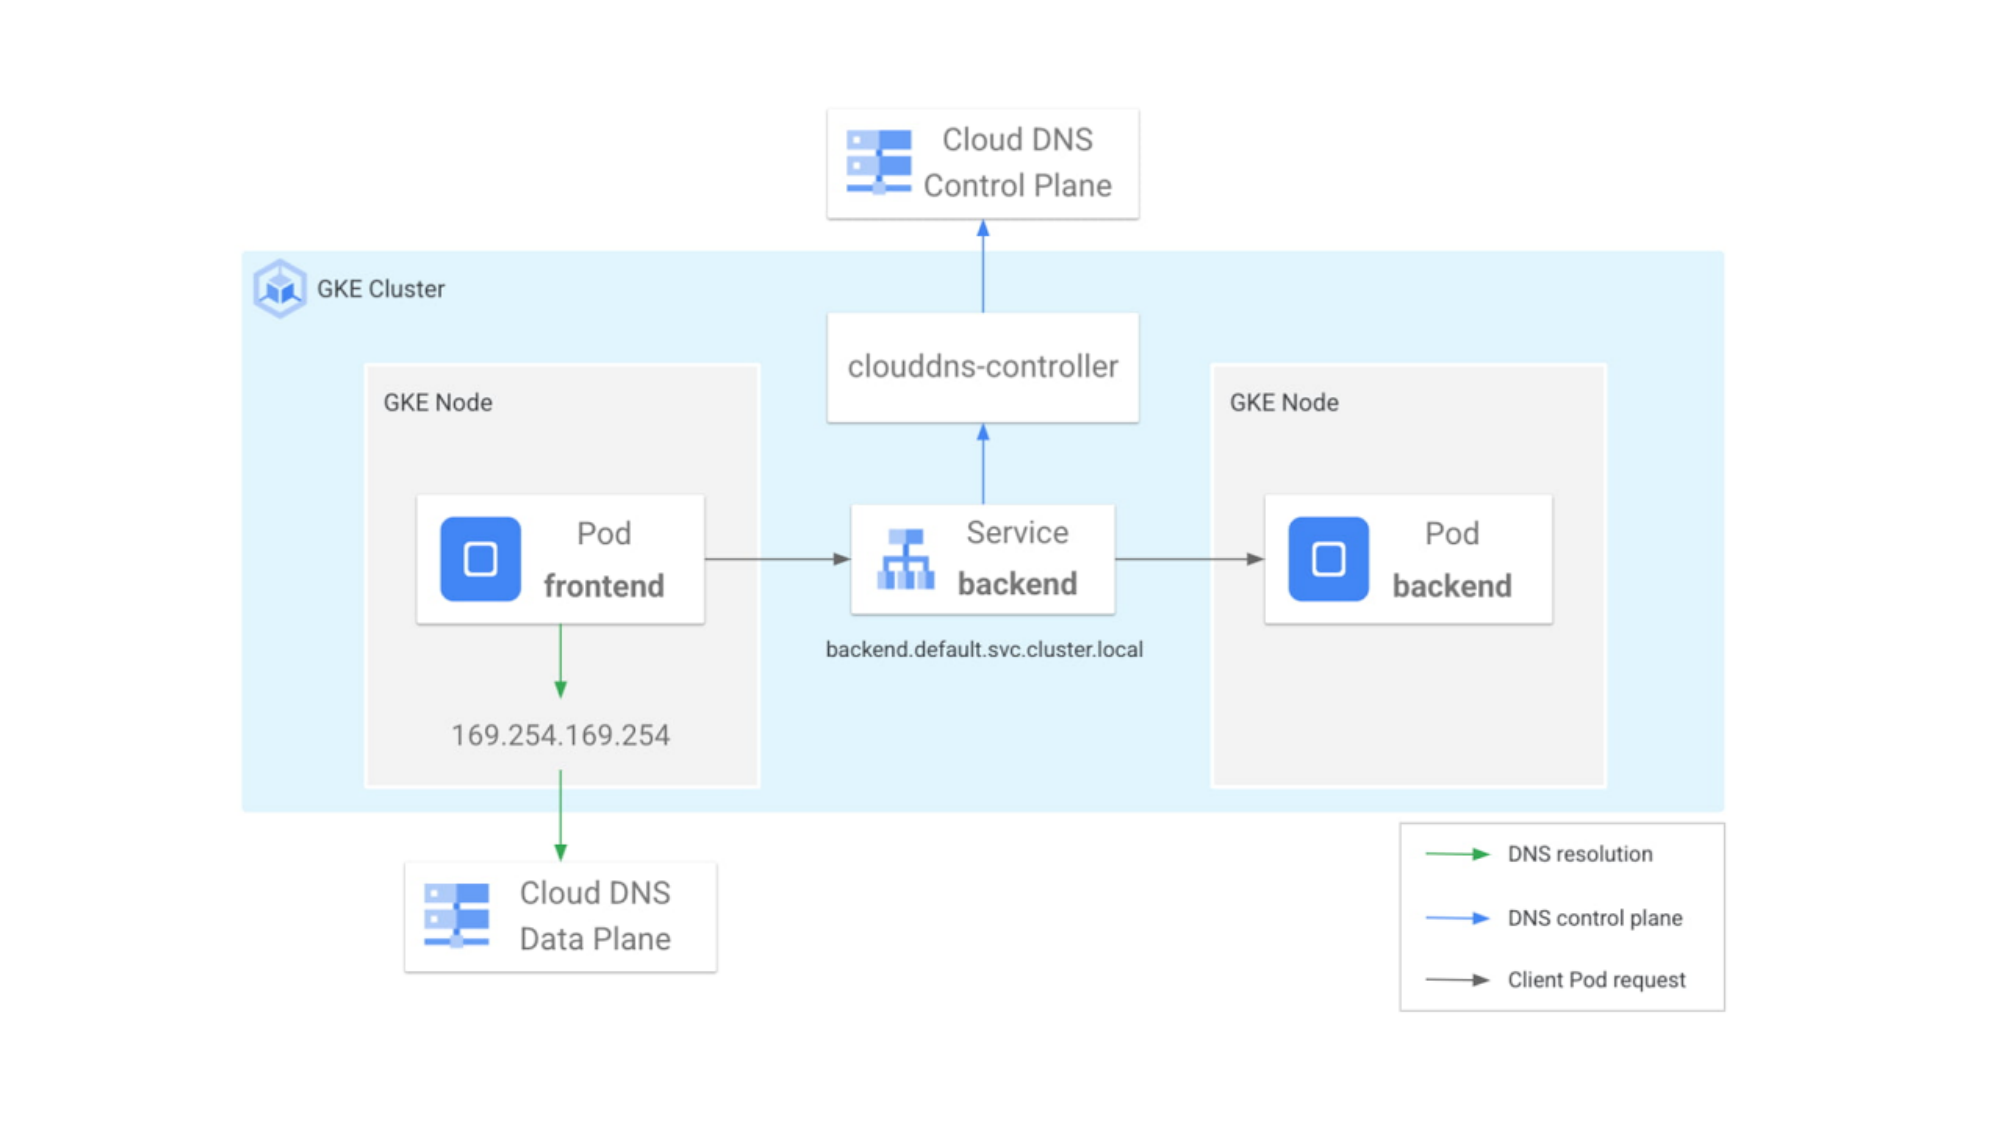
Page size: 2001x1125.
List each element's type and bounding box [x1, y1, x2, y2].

picture [218, 105, 1782, 1020]
